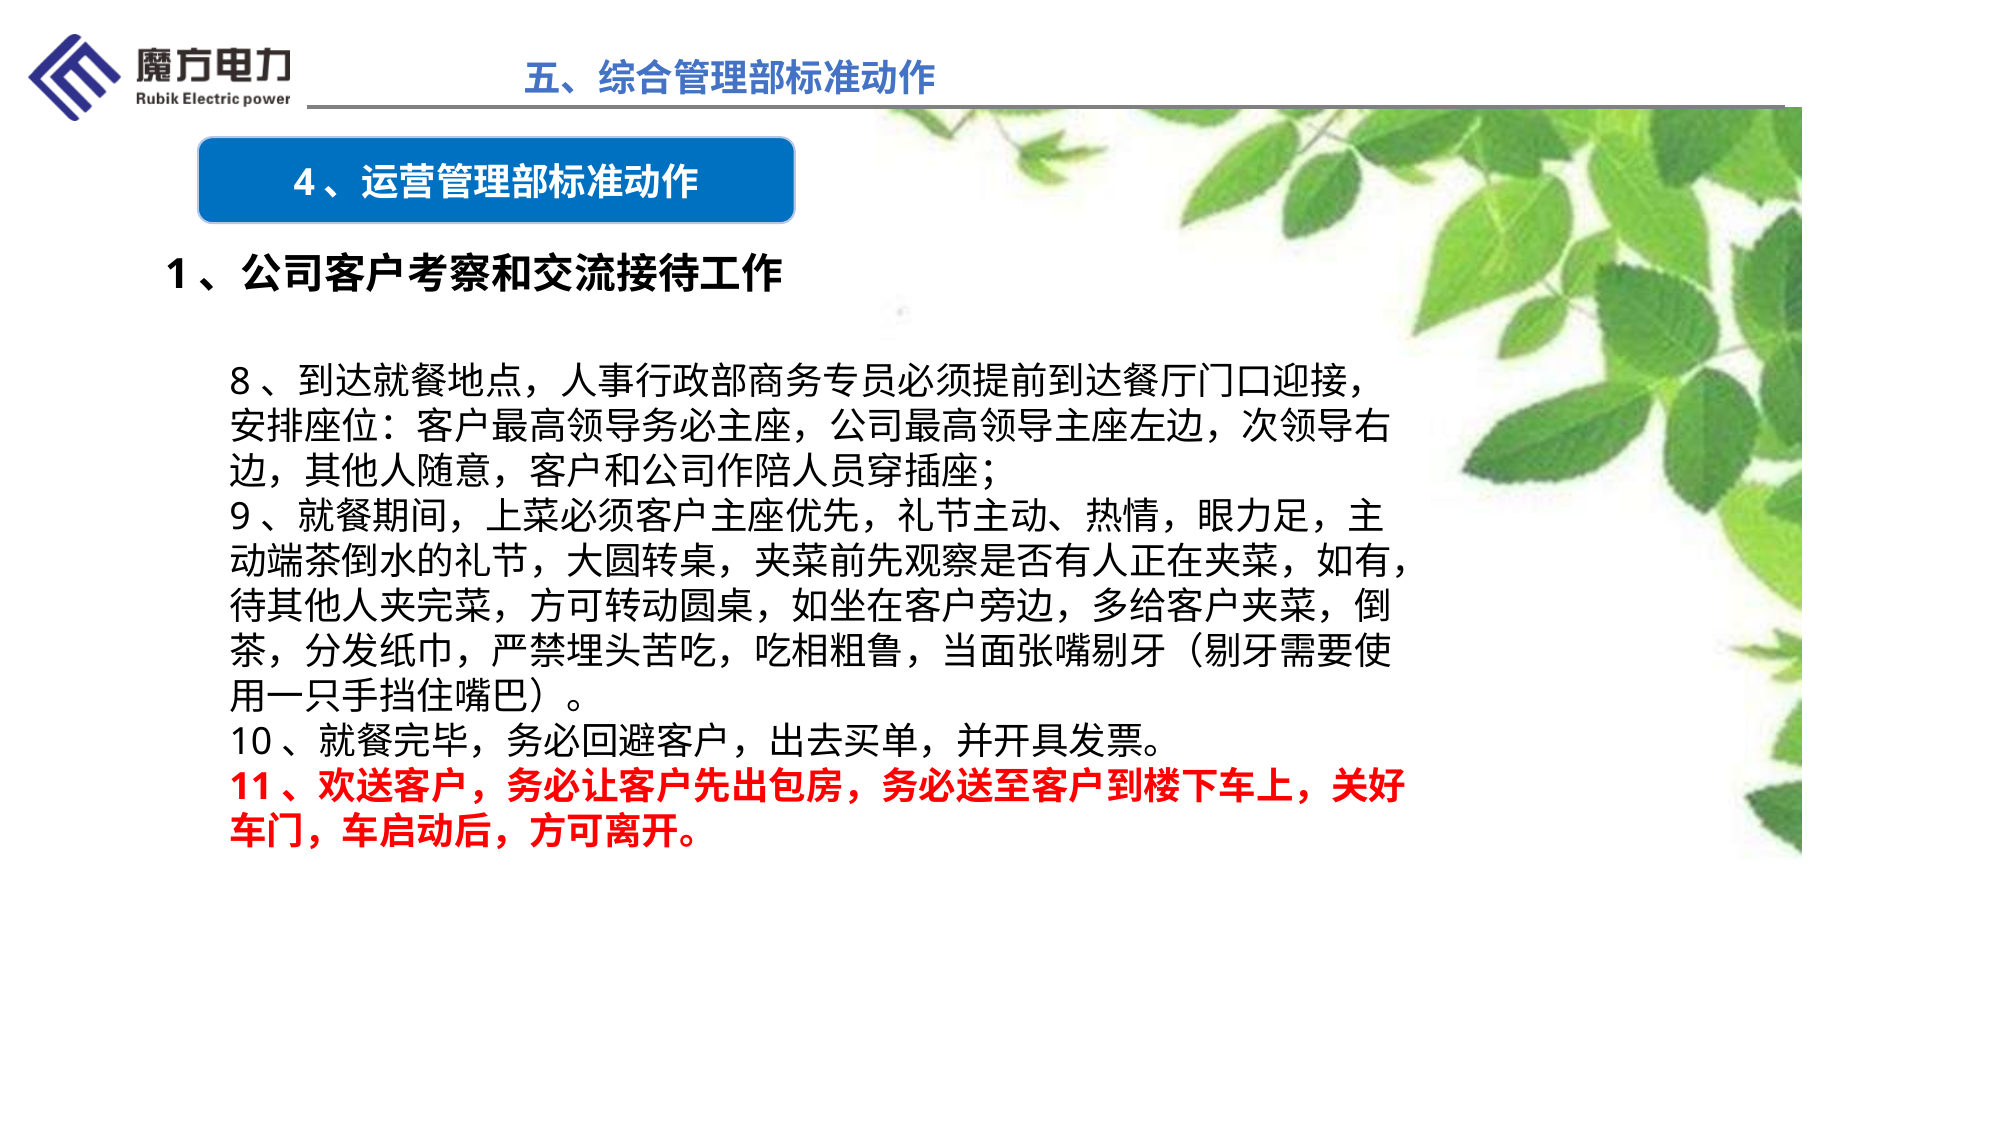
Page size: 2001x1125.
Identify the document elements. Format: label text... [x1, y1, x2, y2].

picture [28, 34, 290, 121]
text_box 4、运营管理部标准动作 [196, 136, 796, 225]
text_box 1、公司客户考察和交流接待工作 [150, 239, 874, 305]
text_box 8、到达就餐地点，人事行政部商务专员必须提前到达餐厅门口迎接，安排座位：客户最高领导务必主座，公司最高领导主座左边，次领导右边，其他人随意，客户和公司作陪人员穿插座； 9、就餐期间，上菜必须客户主座优先，礼节主动、热情，眼力足，主动端茶倒水的礼节，大圆转桌，夹菜前先观察是否有人正在夹菜，如有，待其他人夹完菜，方可转动圆桌，如坐在客户旁边，多给客户夹菜，倒茶，分发纸巾，严禁埋头苦吃，吃相粗鲁，当面张嘴剔牙（剔牙需要使用一只手挡住嘴巴）。 10、就餐完毕，务必回避客户，出去买单，并开具发票。 11、欢送客户，务必让客户先出包房，务必送至客户到楼下车上，关好车门，车启动后，方可离开。 [214, 349, 874, 860]
picture [874, 106, 1802, 879]
text_box 五、综合管理部标准动作 [508, 46, 951, 106]
